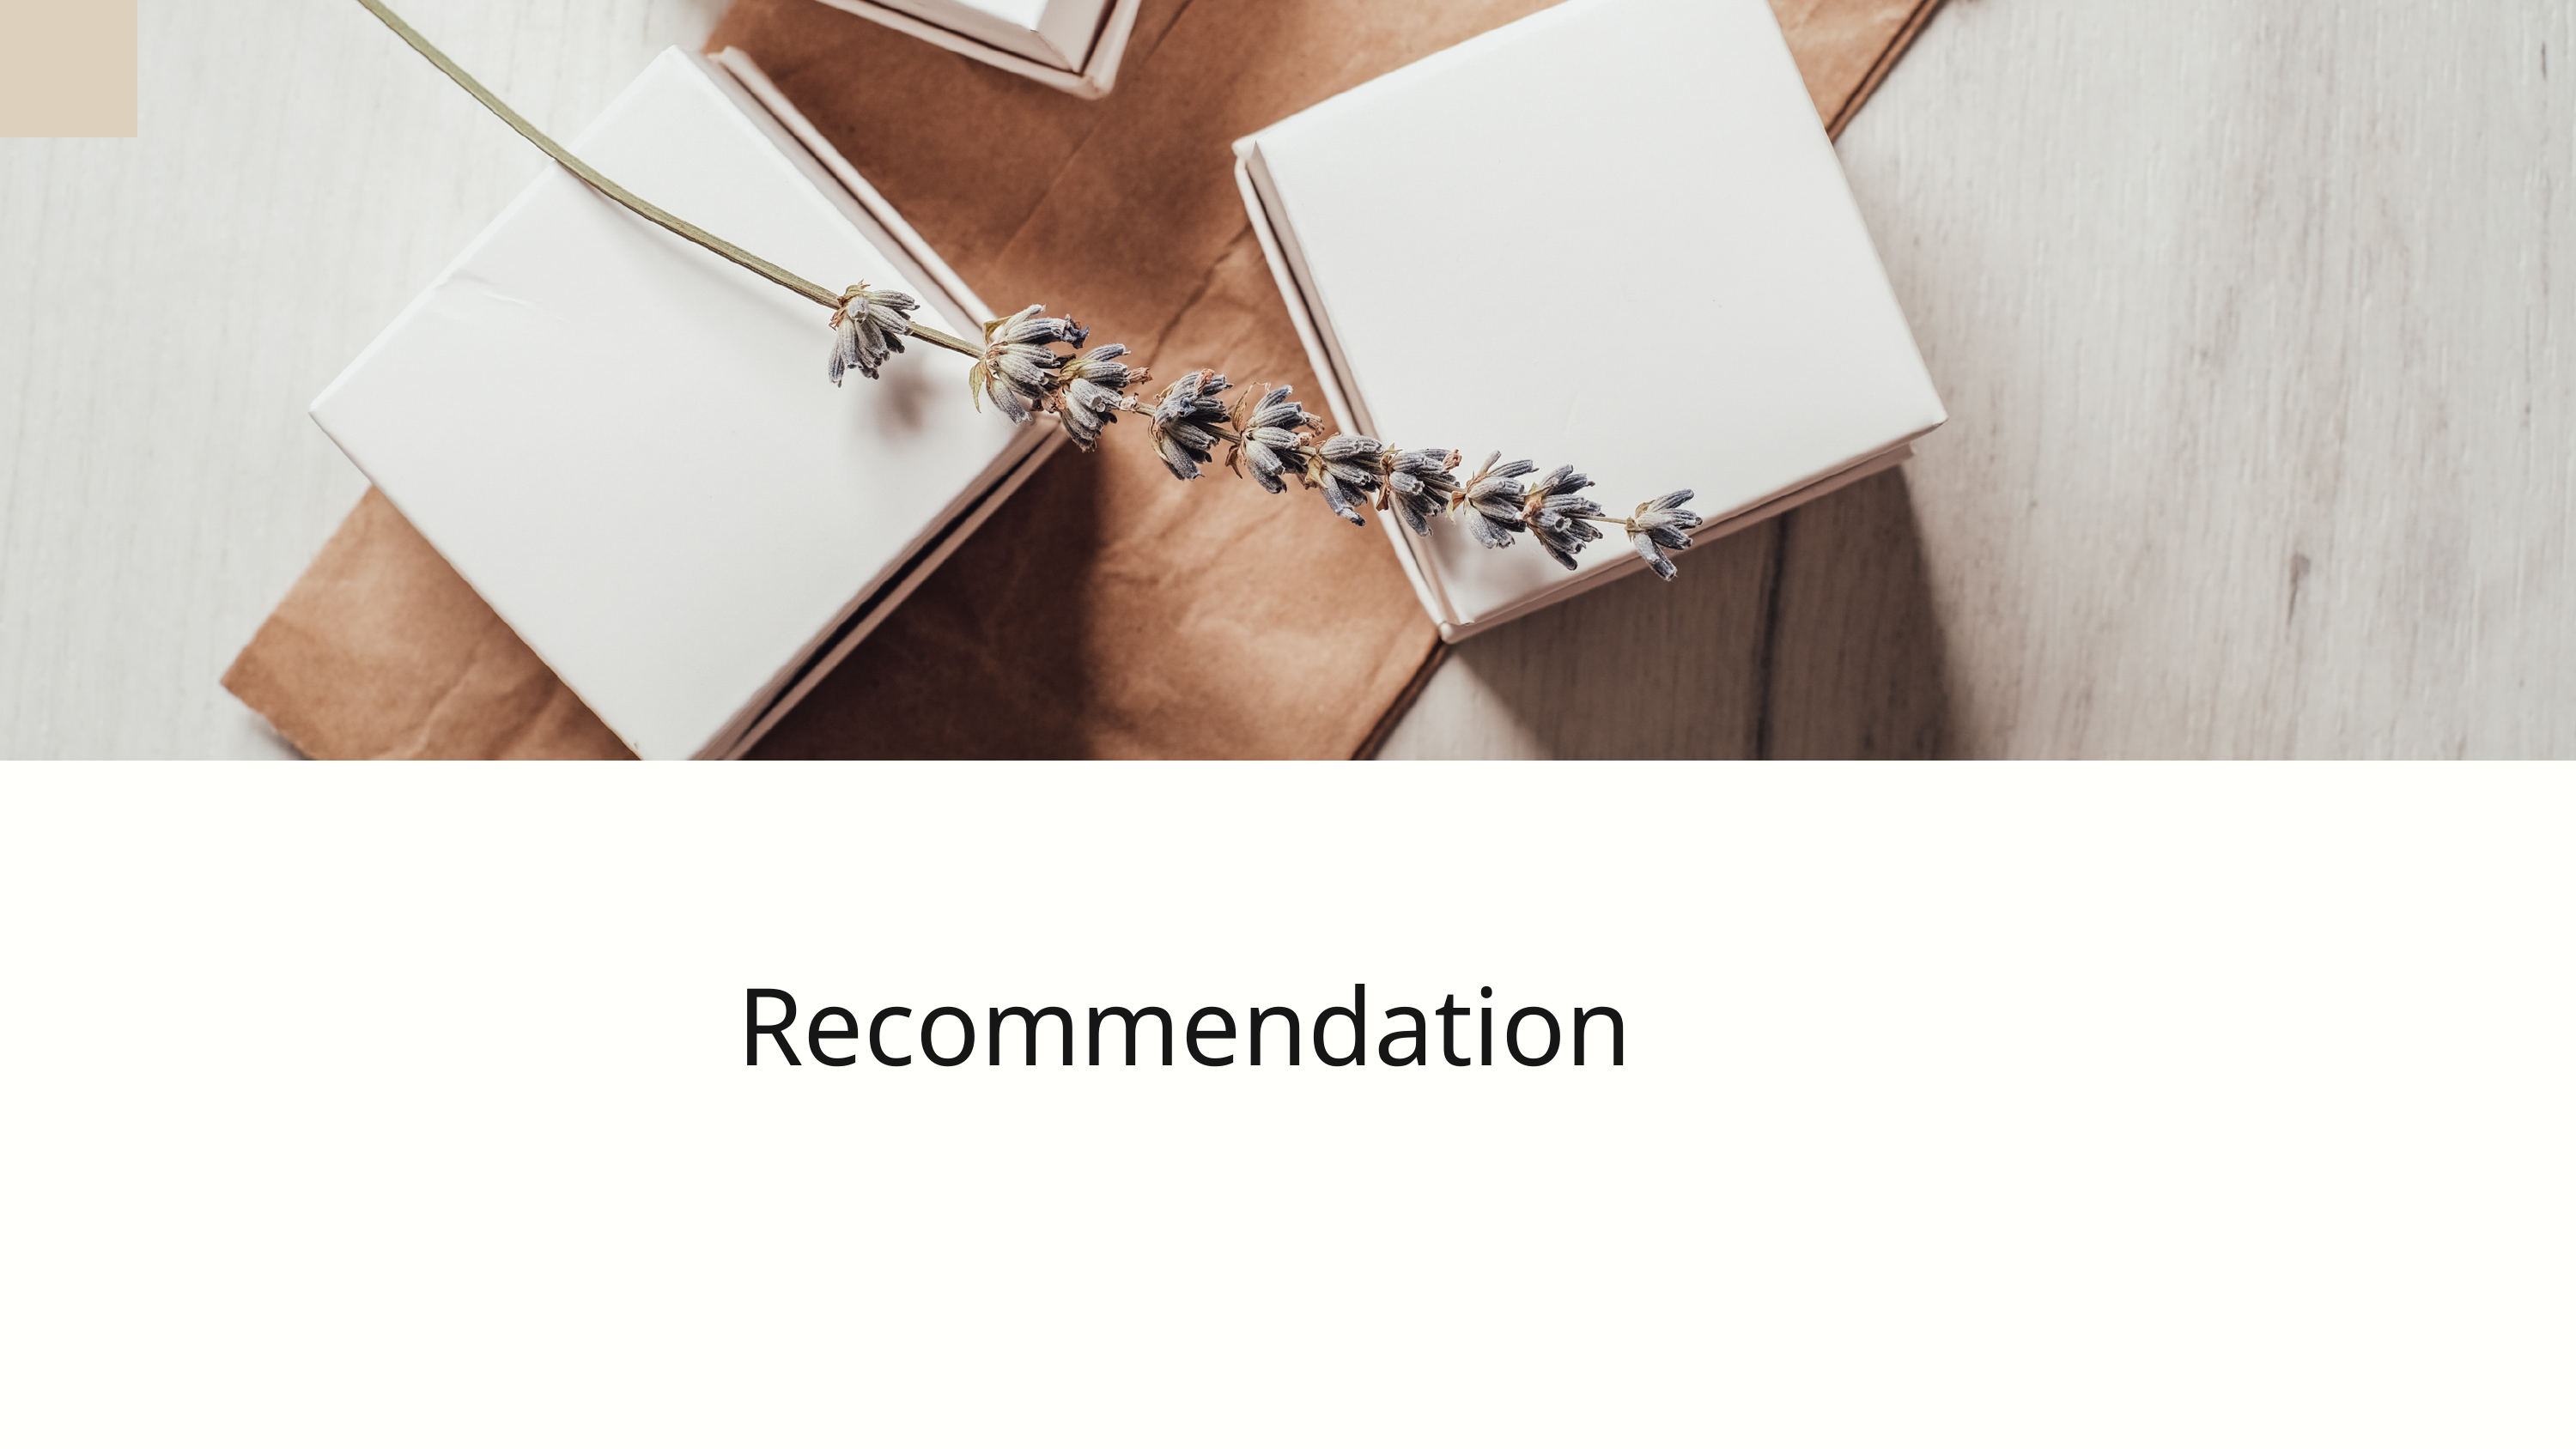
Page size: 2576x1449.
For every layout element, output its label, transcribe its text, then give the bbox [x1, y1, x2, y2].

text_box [0, 0, 2576, 761]
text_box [0, 0, 138, 138]
text_box Recommendation [575, 937, 1795, 1088]
